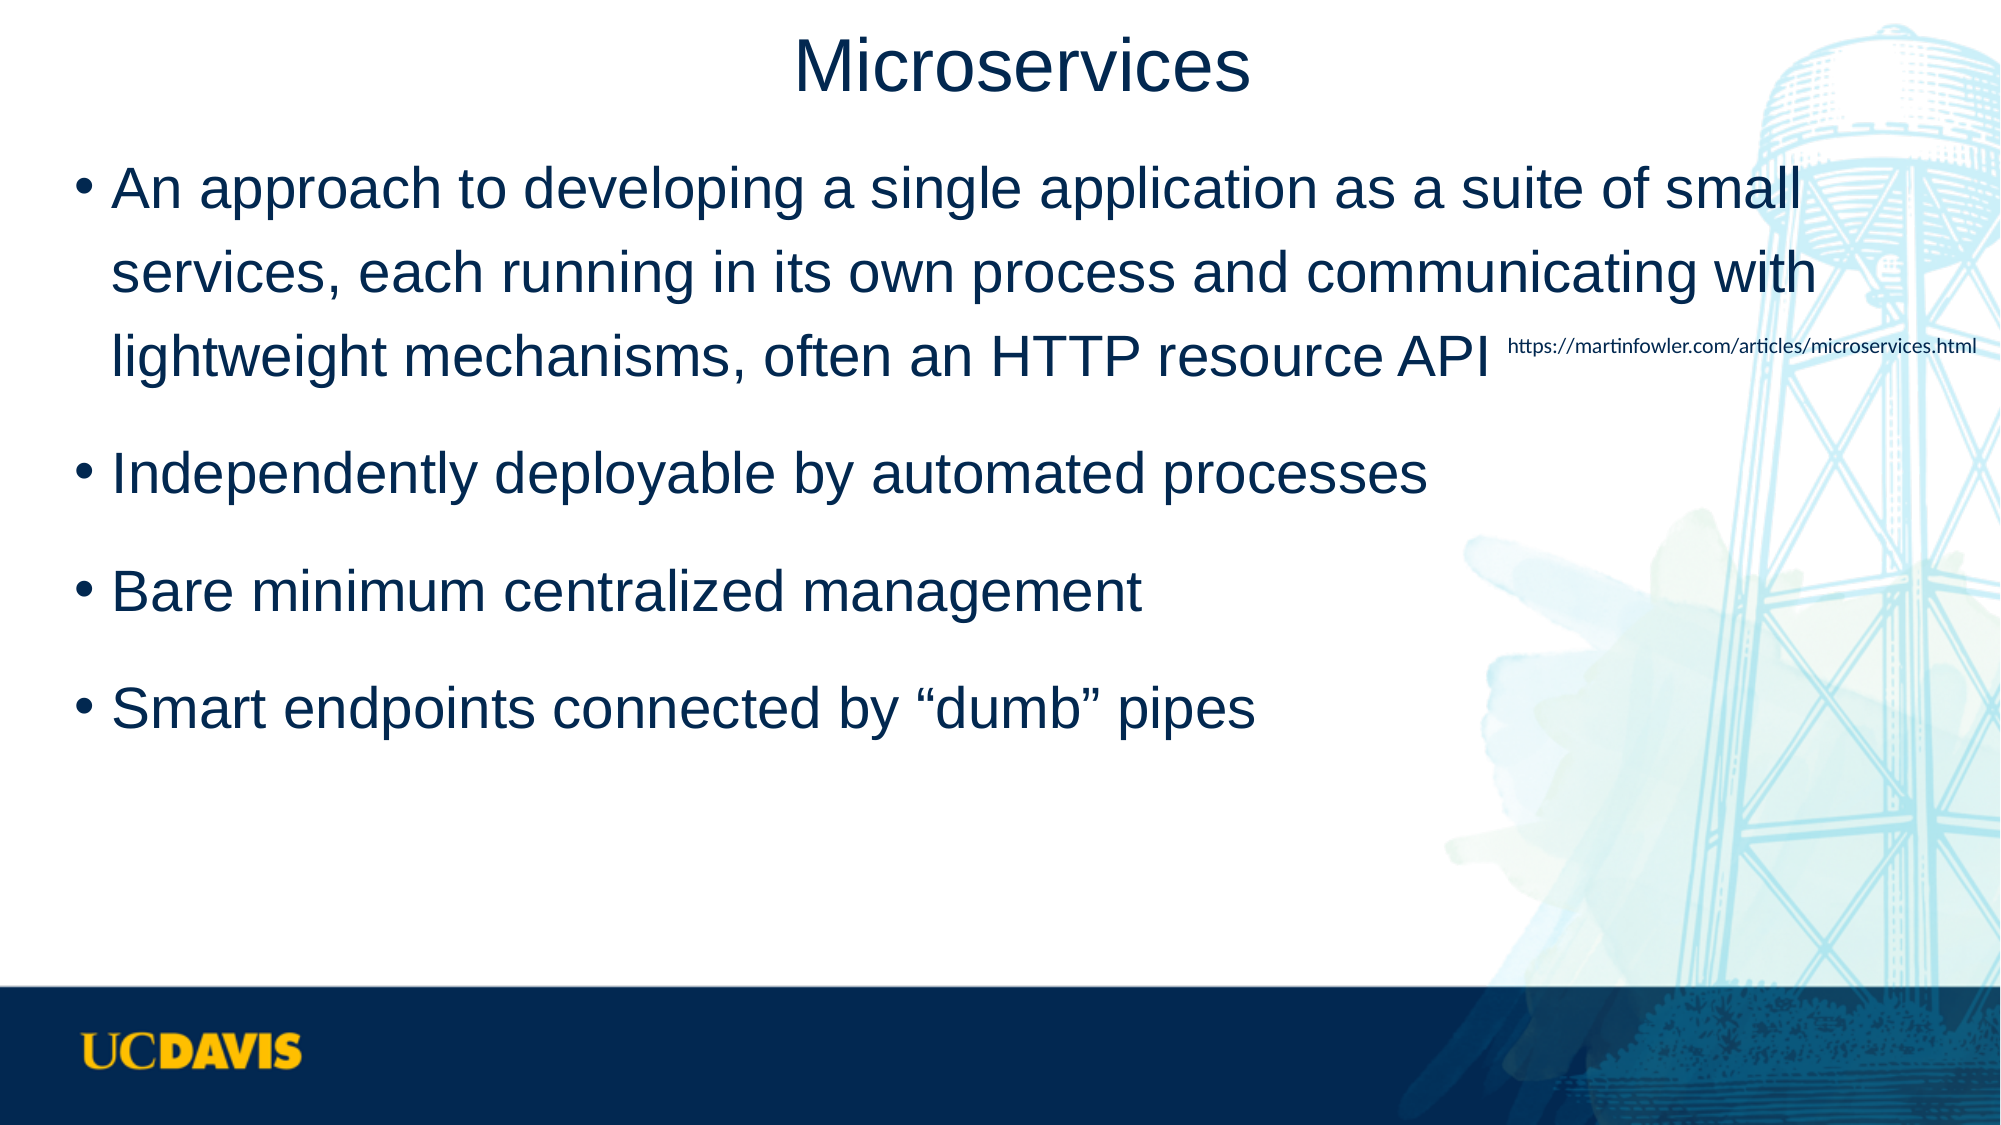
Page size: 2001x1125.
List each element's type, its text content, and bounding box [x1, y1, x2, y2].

text_box https://martinfowler.com/articles/microservices.html [1492, 324, 2000, 366]
picture [0, 0, 2001, 1125]
title Microservices [0, 0, 2000, 115]
list An approach to developing a single application as a suite of small services, each running in its own process and communicating with lightweight mechanisms, often an HTTP resource API Independently deployable by automated processes Bare minimum centralized management Smart endpoints connected by “dumb” pipes [59, 128, 1938, 985]
